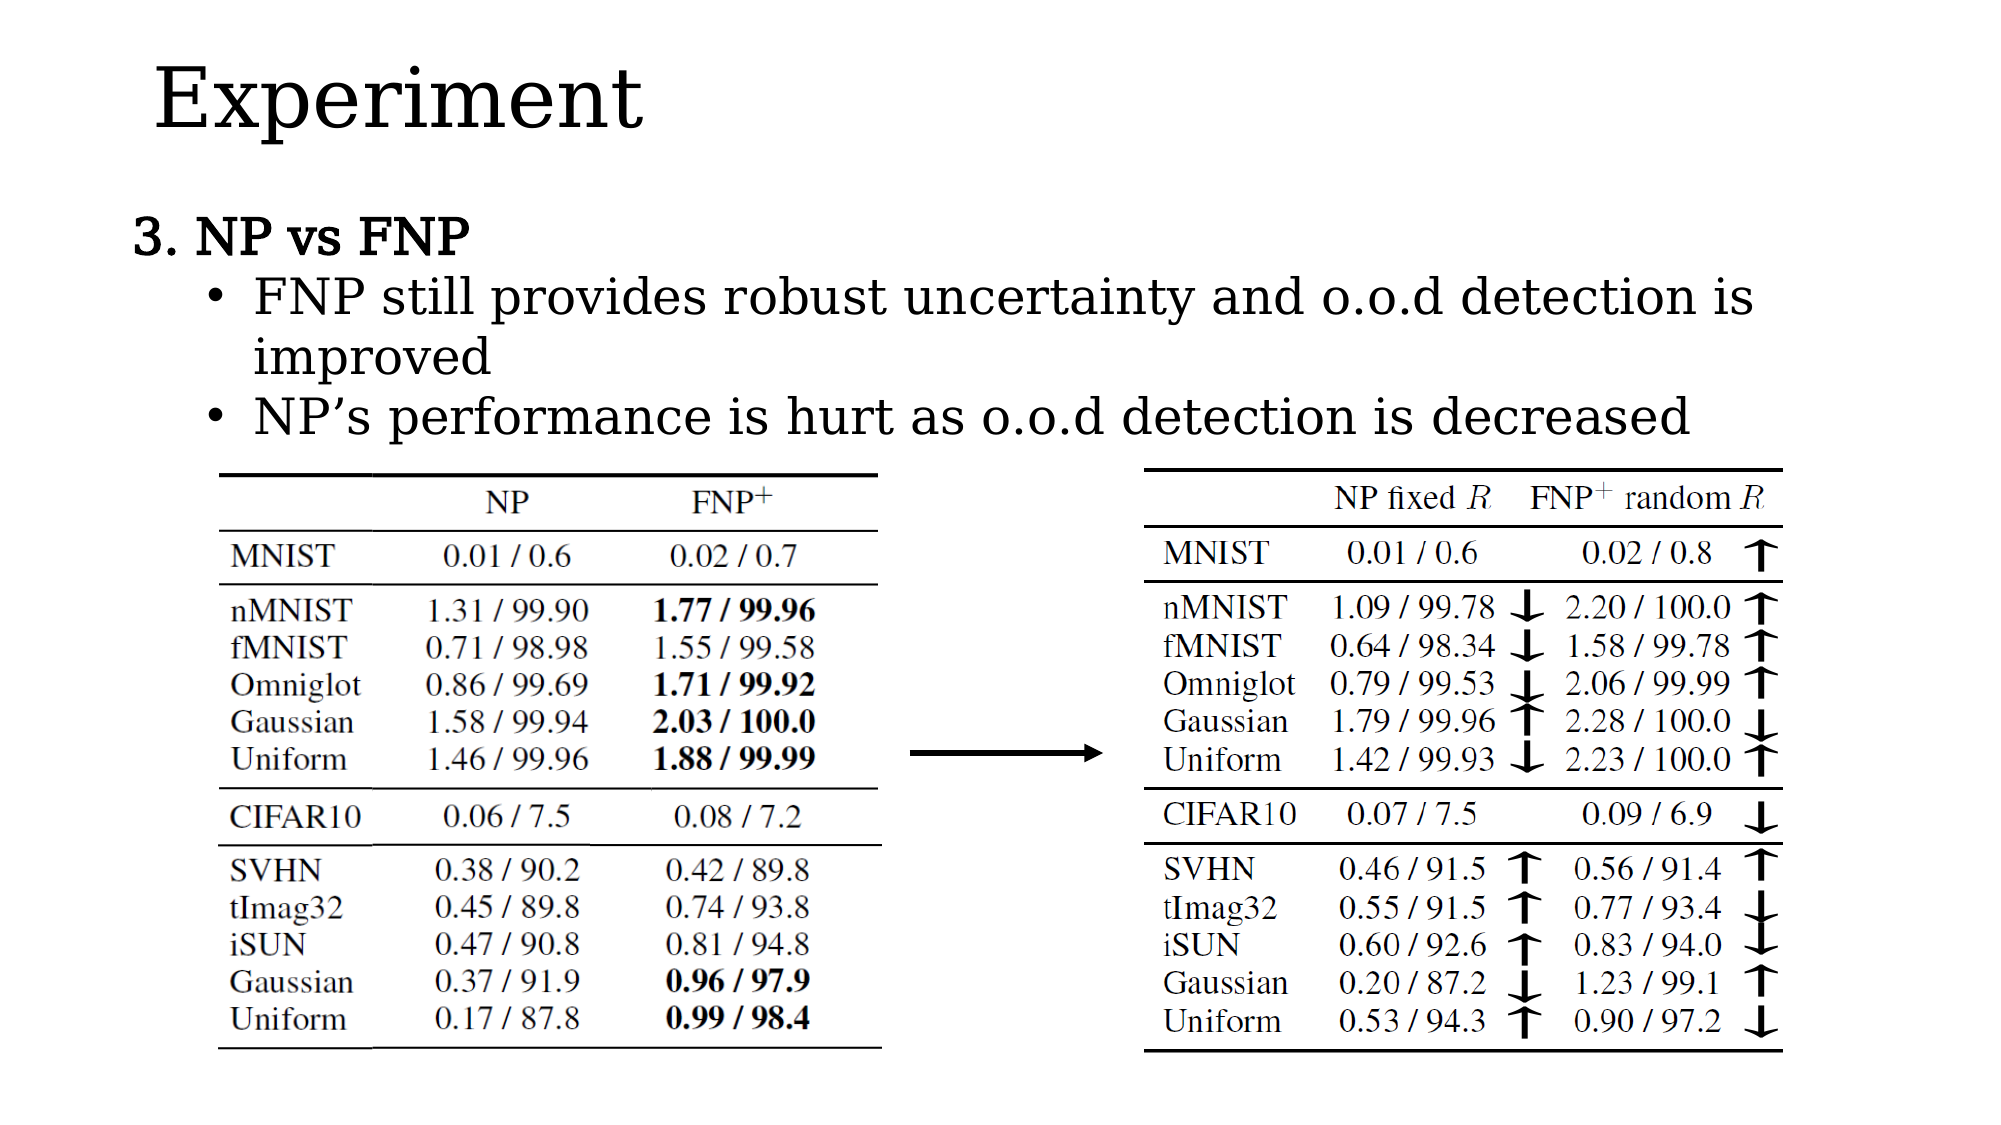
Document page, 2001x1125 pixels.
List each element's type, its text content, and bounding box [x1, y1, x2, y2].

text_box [217, 466, 882, 1054]
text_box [1141, 465, 1797, 1053]
text_box 3. NP vs FNP FNP still provides robust uncertainty and o.o.d detection is improved NP’s performance is hurt as o.o.d detection is decreased [117, 196, 1863, 452]
text_box Experiment [137, 59, 1863, 142]
